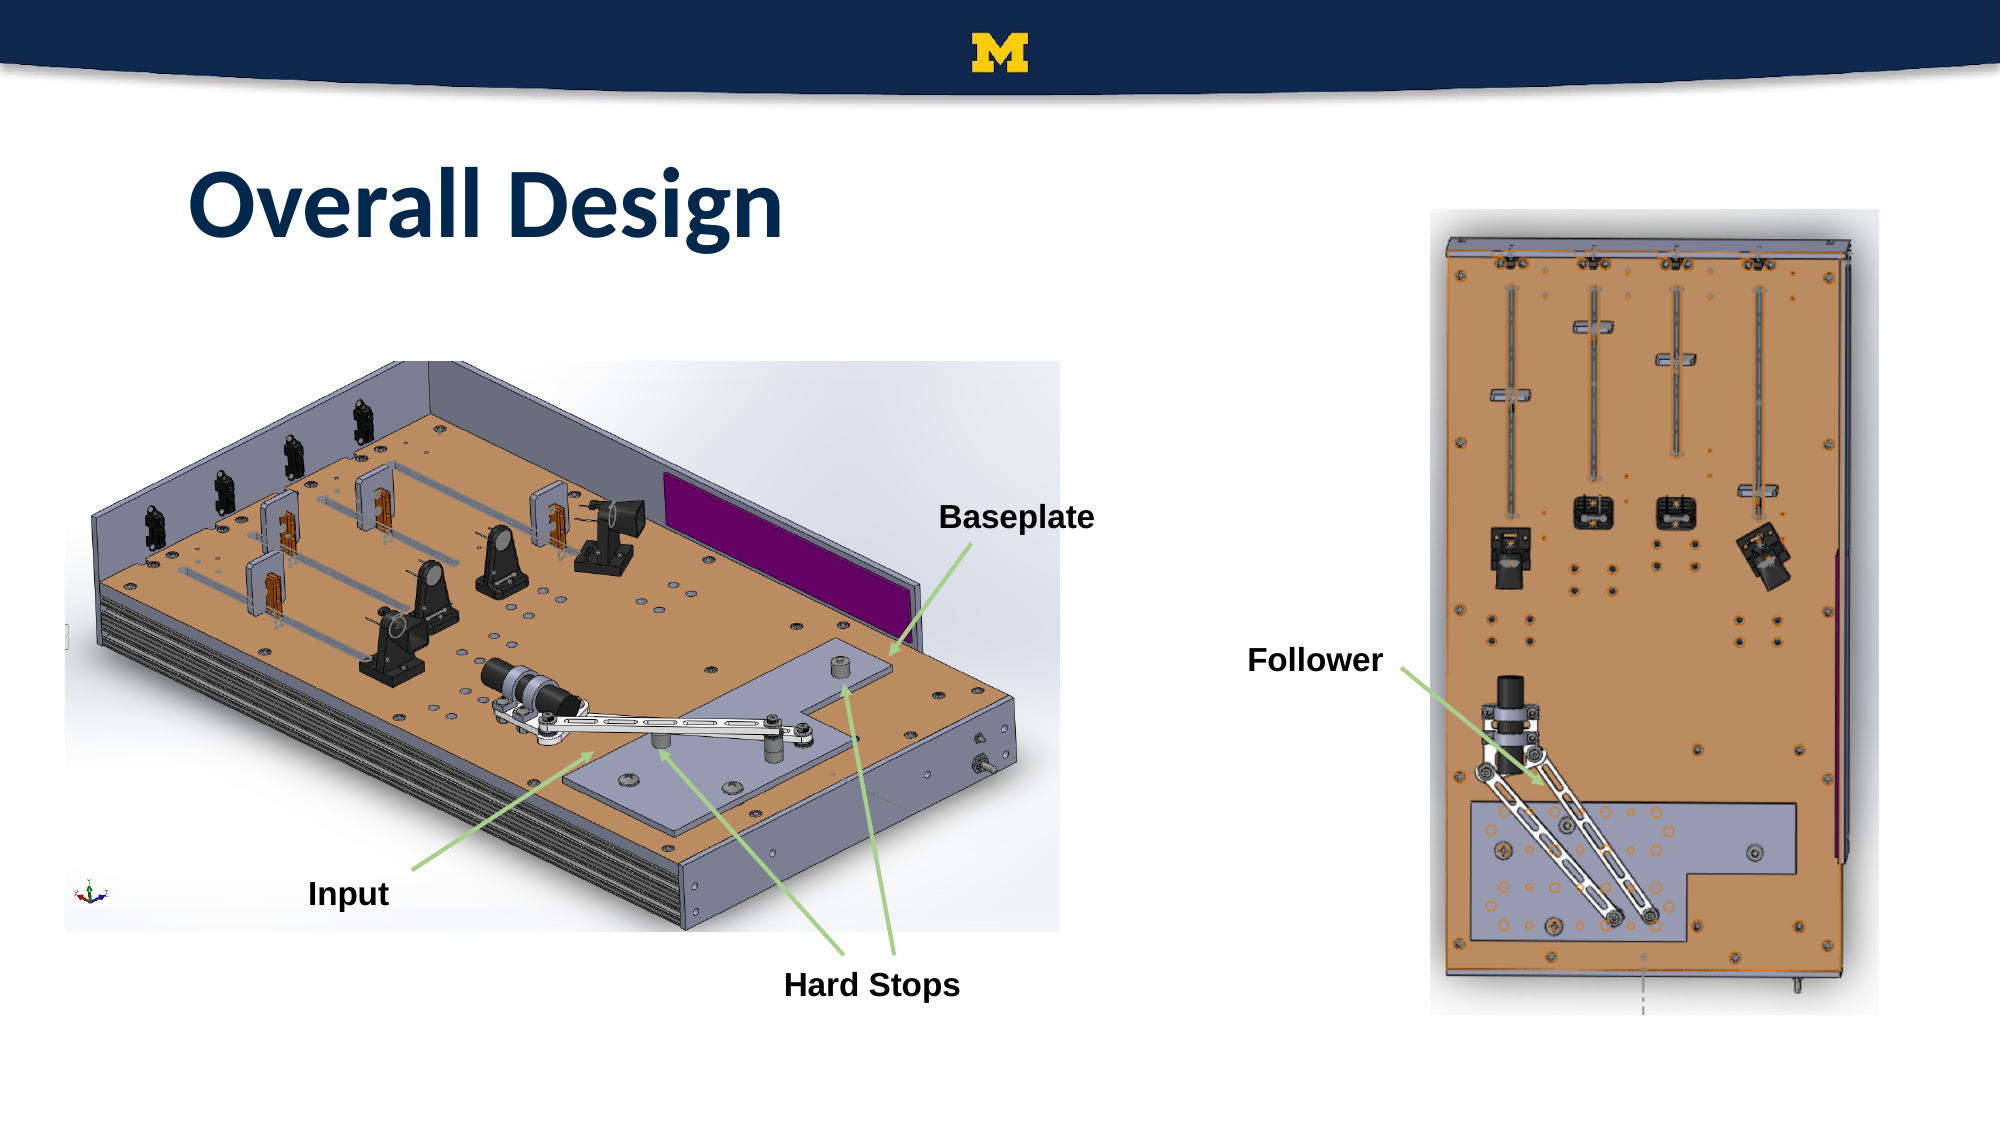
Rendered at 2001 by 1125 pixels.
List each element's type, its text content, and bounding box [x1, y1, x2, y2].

title Overall Design [173, 124, 1674, 267]
text_box Follower [1232, 630, 1402, 686]
text_box Hard Stops [768, 955, 979, 1011]
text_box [843, 683, 895, 956]
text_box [411, 751, 595, 871]
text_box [657, 748, 838, 956]
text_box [1400, 667, 1545, 787]
text_box Baseplate [1064, 487, 1113, 543]
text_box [888, 543, 972, 657]
picture [0, 0, 2000, 1125]
